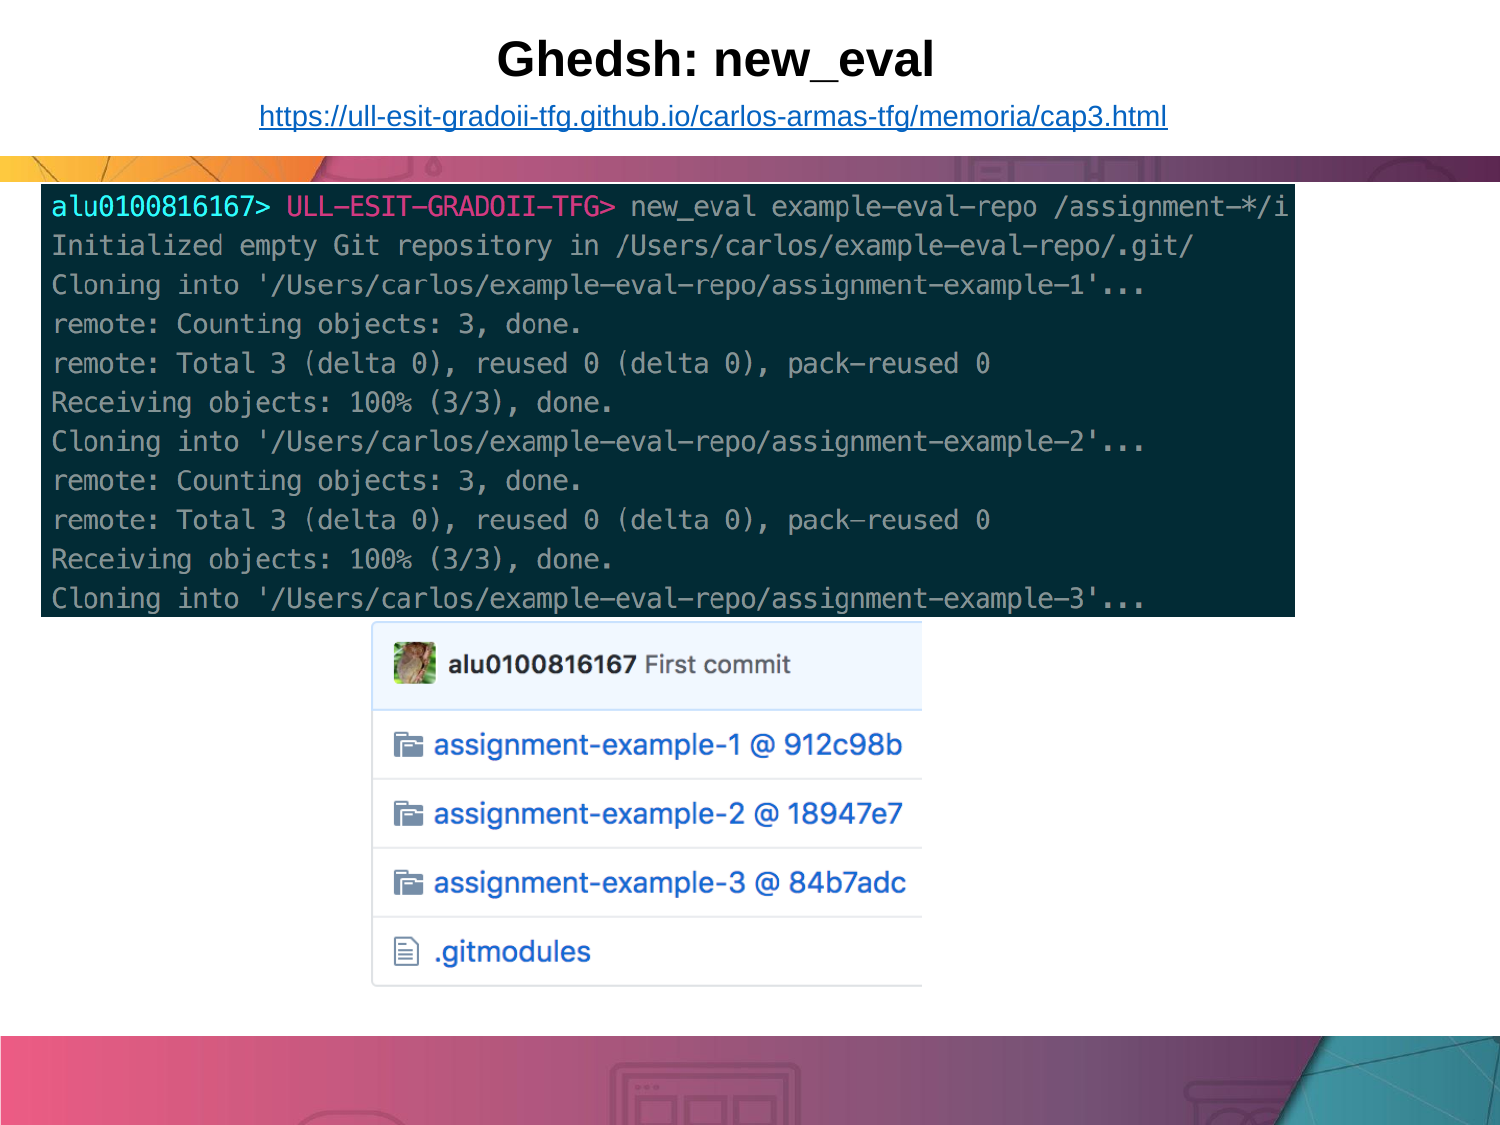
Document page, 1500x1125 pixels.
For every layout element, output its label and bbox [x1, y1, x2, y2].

picture [288, 588, 292, 607]
picture [178, 397, 185, 410]
picture [1026, 430, 1036, 450]
picture [837, 352, 847, 372]
picture [915, 432, 926, 450]
picture [992, 436, 1000, 450]
picture [1277, 201, 1283, 215]
picture [648, 516, 652, 526]
picture [776, 436, 785, 450]
picture [664, 242, 676, 252]
picture [445, 392, 456, 403]
picture [93, 319, 97, 332]
picture [560, 593, 567, 605]
picture [243, 397, 249, 417]
picture [86, 398, 90, 411]
picture [651, 436, 660, 450]
picture [341, 319, 348, 330]
picture [85, 475, 92, 489]
picture [335, 237, 340, 254]
picture [641, 235, 645, 254]
picture [585, 281, 598, 291]
picture [85, 319, 92, 332]
picture [366, 196, 379, 215]
picture [387, 392, 395, 411]
picture [945, 515, 952, 525]
picture [982, 353, 989, 372]
picture [257, 555, 269, 566]
picture [930, 281, 958, 291]
picture [1141, 201, 1145, 221]
picture [272, 521, 284, 529]
picture [453, 281, 457, 293]
picture [711, 596, 723, 603]
picture [930, 359, 942, 370]
picture [795, 286, 801, 293]
picture [352, 392, 363, 411]
picture [479, 240, 485, 254]
picture [695, 202, 708, 213]
picture [354, 240, 359, 254]
picture [562, 352, 566, 372]
picture [821, 516, 826, 528]
picture [147, 436, 154, 449]
picture [231, 397, 238, 409]
picture [163, 207, 171, 216]
picture [234, 281, 238, 293]
picture [1183, 239, 1190, 253]
picture [726, 356, 730, 372]
picture [413, 356, 417, 372]
picture [137, 436, 143, 450]
picture [371, 549, 379, 568]
picture [883, 281, 895, 291]
picture [1039, 437, 1052, 448]
picture [510, 596, 516, 603]
picture [652, 281, 660, 293]
picture [836, 241, 848, 252]
picture [526, 240, 531, 254]
picture [1120, 201, 1126, 215]
picture [572, 196, 582, 215]
picture [899, 240, 903, 260]
picture [382, 395, 386, 411]
picture [93, 475, 97, 489]
picture [1042, 240, 1047, 254]
picture [1086, 241, 1090, 253]
picture [555, 593, 559, 613]
picture [953, 509, 957, 528]
picture [149, 234, 160, 254]
picture [53, 276, 59, 293]
picture [515, 515, 519, 528]
picture [71, 430, 82, 450]
picture [180, 240, 190, 245]
picture [732, 436, 739, 448]
picture [680, 511, 691, 528]
picture [572, 430, 582, 450]
picture [260, 319, 265, 332]
picture [225, 594, 229, 606]
picture [1155, 201, 1160, 215]
picture [527, 282, 534, 293]
picture [105, 515, 113, 528]
picture [829, 201, 833, 215]
picture [433, 551, 437, 569]
picture [385, 515, 394, 528]
picture [319, 320, 323, 331]
picture [562, 509, 566, 528]
picture [760, 435, 767, 449]
picture [105, 475, 113, 489]
picture [273, 398, 278, 411]
picture [105, 358, 113, 372]
picture [1058, 200, 1065, 214]
picture [727, 593, 731, 613]
picture [1092, 208, 1098, 215]
picture [964, 282, 970, 289]
picture [119, 397, 125, 411]
picture [654, 247, 660, 254]
picture [369, 279, 376, 292]
picture [698, 358, 707, 372]
picture [413, 241, 426, 252]
picture [916, 234, 927, 254]
picture [257, 398, 269, 409]
picture [449, 436, 457, 450]
picture [867, 593, 875, 607]
picture [648, 202, 661, 213]
picture [601, 594, 629, 605]
picture [977, 513, 981, 528]
picture [131, 359, 144, 370]
picture [199, 319, 207, 332]
picture [479, 592, 486, 606]
picture [1072, 275, 1083, 293]
picture [155, 436, 159, 456]
picture [1133, 240, 1140, 253]
picture [491, 359, 504, 370]
picture [297, 275, 301, 293]
picture [434, 510, 438, 529]
picture [416, 593, 421, 607]
picture [366, 476, 379, 487]
picture [663, 201, 671, 215]
picture [682, 240, 687, 254]
picture [1071, 600, 1082, 608]
picture [553, 196, 568, 215]
picture [71, 274, 82, 293]
picture [117, 354, 128, 372]
picture [178, 473, 184, 489]
picture [324, 319, 332, 332]
picture [714, 201, 723, 215]
picture [795, 358, 802, 370]
picture [590, 510, 598, 528]
picture [523, 476, 527, 488]
picture [964, 439, 970, 446]
picture [352, 549, 363, 568]
picture [810, 600, 816, 607]
picture [820, 201, 828, 215]
picture [231, 319, 237, 332]
picture [69, 555, 82, 566]
picture [632, 358, 639, 369]
picture [164, 196, 174, 206]
picture [904, 593, 910, 607]
picture [93, 281, 97, 293]
picture [807, 201, 816, 215]
picture [744, 195, 755, 215]
picture [585, 555, 598, 566]
picture [823, 239, 830, 253]
picture [648, 359, 661, 370]
picture [352, 196, 363, 215]
picture [353, 475, 358, 495]
picture [466, 600, 472, 607]
picture [870, 240, 879, 254]
picture [732, 593, 739, 605]
picture [930, 516, 934, 526]
picture [385, 358, 394, 372]
picture [1180, 202, 1193, 213]
picture [335, 359, 348, 370]
picture [1072, 588, 1082, 599]
picture [413, 198, 434, 215]
picture [1001, 593, 1005, 607]
picture [327, 352, 331, 372]
picture [823, 436, 829, 450]
picture [836, 593, 843, 606]
picture [155, 280, 159, 299]
picture [547, 436, 551, 450]
picture [367, 511, 378, 528]
picture [400, 436, 409, 450]
picture [651, 593, 660, 607]
picture [632, 235, 636, 254]
picture [367, 236, 378, 254]
picture [853, 195, 864, 215]
picture [449, 240, 457, 254]
picture [194, 516, 198, 527]
picture [119, 436, 125, 450]
picture [638, 201, 644, 215]
picture [336, 313, 340, 332]
picture [760, 592, 767, 606]
picture [150, 397, 156, 411]
picture [635, 436, 645, 450]
picture [226, 391, 230, 411]
picture [701, 247, 707, 254]
picture [228, 358, 237, 372]
picture [460, 326, 472, 333]
picture [257, 240, 269, 254]
picture [727, 280, 731, 299]
picture [883, 240, 895, 254]
picture [945, 241, 974, 252]
picture [857, 436, 863, 450]
picture [242, 315, 253, 332]
picture [559, 554, 567, 568]
picture [1010, 234, 1021, 254]
picture [476, 404, 488, 412]
picture [883, 359, 895, 370]
picture [554, 320, 567, 330]
picture [538, 359, 551, 370]
picture [338, 436, 343, 450]
picture [554, 555, 558, 567]
picture [982, 240, 989, 254]
picture [100, 476, 104, 488]
picture [272, 365, 284, 373]
picture [585, 398, 598, 409]
picture [491, 594, 504, 605]
picture [383, 476, 388, 489]
picture [1028, 201, 1036, 215]
picture [512, 240, 520, 254]
picture [920, 365, 926, 372]
picture [431, 430, 442, 450]
picture [296, 319, 300, 338]
picture [523, 320, 527, 331]
picture [585, 594, 598, 605]
picture [119, 240, 125, 254]
picture [727, 436, 731, 456]
picture [560, 436, 567, 448]
picture [435, 240, 442, 252]
picture [356, 600, 362, 607]
picture [69, 359, 82, 370]
picture [460, 196, 473, 215]
picture [353, 352, 363, 372]
picture [53, 392, 65, 411]
picture [199, 475, 207, 489]
picture [731, 353, 739, 372]
picture [867, 202, 880, 213]
picture [336, 470, 340, 489]
picture [794, 240, 802, 254]
picture [320, 196, 332, 215]
picture [515, 470, 519, 489]
picture [273, 555, 277, 567]
picture [445, 549, 456, 560]
picture [977, 356, 981, 372]
picture [1014, 201, 1021, 213]
picture [918, 276, 922, 293]
picture [821, 359, 826, 372]
picture [194, 241, 207, 252]
picture [635, 593, 645, 607]
picture [904, 436, 910, 450]
picture [933, 201, 941, 215]
picture [1108, 208, 1114, 215]
picture [92, 201, 96, 215]
picture [477, 392, 488, 403]
picture [327, 509, 331, 528]
picture [1014, 593, 1021, 605]
picture [515, 313, 519, 332]
picture [100, 398, 113, 409]
picture [278, 475, 284, 489]
picture [53, 589, 59, 607]
picture [324, 475, 332, 489]
picture [795, 515, 802, 526]
picture [980, 201, 984, 215]
picture [418, 510, 426, 528]
picture [1072, 432, 1082, 450]
text_box [0, 0, 1500, 1125]
picture [449, 593, 457, 607]
picture [319, 358, 326, 369]
picture [273, 240, 277, 260]
picture [131, 320, 144, 330]
picture [150, 554, 156, 568]
picture [554, 398, 558, 410]
picture [496, 392, 500, 412]
picture [507, 475, 514, 486]
picture [106, 436, 112, 450]
picture [585, 437, 598, 448]
picture [199, 358, 207, 372]
picture [134, 240, 143, 254]
picture [275, 435, 282, 449]
picture [1141, 240, 1145, 260]
picture [1026, 587, 1036, 607]
picture [538, 554, 545, 565]
picture [200, 593, 206, 607]
picture [275, 592, 282, 606]
picture [742, 594, 746, 606]
picture [210, 398, 214, 410]
picture [147, 593, 154, 606]
picture [117, 196, 129, 215]
picture [75, 240, 81, 254]
picture [69, 320, 82, 330]
picture [397, 196, 411, 215]
picture [131, 476, 144, 487]
picture [200, 436, 206, 450]
picture [1039, 281, 1052, 291]
picture [554, 358, 561, 369]
picture [554, 476, 567, 487]
picture [199, 515, 207, 528]
picture [169, 554, 175, 568]
picture [382, 552, 386, 567]
picture [100, 320, 104, 331]
picture [278, 240, 285, 252]
picture [89, 593, 97, 607]
picture [591, 240, 597, 254]
picture [356, 443, 362, 450]
picture [1073, 201, 1082, 215]
picture [273, 353, 284, 364]
picture [920, 521, 926, 528]
picture [419, 482, 425, 489]
picture [289, 550, 300, 568]
picture [1001, 436, 1005, 450]
picture [747, 353, 751, 373]
picture [572, 274, 582, 293]
picture [1152, 240, 1158, 254]
picture [1212, 197, 1223, 215]
picture [1248, 196, 1252, 211]
picture [134, 397, 144, 411]
picture [729, 201, 738, 215]
picture [573, 240, 578, 254]
picture [335, 516, 339, 526]
picture [837, 201, 841, 221]
picture [431, 587, 442, 607]
picture [585, 198, 590, 215]
picture [883, 594, 895, 605]
picture [194, 196, 205, 215]
picture [601, 437, 629, 448]
picture [134, 554, 144, 568]
picture [464, 473, 472, 481]
picture [1173, 201, 1177, 215]
picture [56, 475, 61, 489]
picture [1261, 200, 1268, 214]
picture [56, 358, 61, 372]
picture [711, 439, 723, 446]
picture [400, 240, 405, 254]
picture [671, 201, 677, 215]
picture [1164, 201, 1172, 215]
picture [383, 594, 388, 607]
picture [491, 516, 495, 526]
picture [559, 397, 567, 411]
picture [243, 352, 254, 372]
picture [147, 198, 151, 215]
picture [479, 515, 484, 528]
picture [463, 396, 470, 410]
picture [795, 600, 801, 607]
picture [87, 240, 93, 254]
picture [666, 352, 676, 372]
picture [555, 436, 559, 456]
picture [915, 589, 926, 607]
picture [260, 475, 265, 489]
picture [199, 203, 207, 213]
picture [524, 196, 534, 215]
picture [995, 240, 1004, 254]
picture [507, 319, 514, 329]
picture [836, 436, 843, 449]
picture [186, 554, 190, 573]
picture [131, 516, 135, 526]
picture [369, 435, 376, 449]
picture [1039, 594, 1052, 605]
picture [491, 437, 504, 448]
picture [93, 515, 97, 528]
picture [71, 195, 77, 214]
picture [225, 196, 236, 215]
picture [711, 282, 723, 289]
picture [243, 509, 254, 528]
picture [792, 204, 798, 211]
picture [1009, 280, 1013, 299]
picture [319, 476, 323, 488]
picture [585, 513, 589, 528]
picture [56, 201, 65, 215]
picture [177, 510, 192, 528]
picture [366, 552, 370, 567]
picture [71, 587, 82, 607]
picture [100, 555, 113, 566]
picture [210, 555, 214, 567]
picture [383, 437, 388, 450]
picture [964, 596, 970, 603]
picture [917, 201, 927, 215]
picture [776, 593, 785, 607]
picture [319, 594, 332, 605]
picture [106, 593, 112, 607]
picture [727, 241, 732, 254]
picture [117, 472, 128, 489]
picture [698, 436, 703, 450]
picture [544, 475, 550, 489]
picture [100, 198, 104, 215]
picture [179, 196, 191, 215]
picture [155, 593, 159, 613]
picture [210, 240, 217, 251]
picture [538, 436, 546, 450]
picture [53, 549, 65, 568]
picture [288, 319, 295, 331]
picture [273, 510, 284, 520]
picture [775, 234, 786, 254]
picture [214, 276, 218, 293]
picture [479, 279, 486, 292]
picture [56, 515, 61, 528]
picture [1009, 201, 1013, 221]
picture [296, 475, 300, 495]
picture [437, 206, 442, 215]
picture [401, 281, 409, 293]
picture [666, 509, 676, 528]
picture [434, 353, 438, 373]
picture [353, 319, 358, 338]
picture [319, 515, 326, 525]
picture [538, 240, 551, 260]
picture [100, 359, 104, 371]
picture [945, 358, 952, 369]
picture [117, 315, 128, 332]
picture [496, 549, 500, 568]
picture [319, 437, 332, 448]
picture [554, 515, 561, 525]
picture [117, 511, 128, 528]
picture [54, 235, 65, 254]
picture [854, 243, 860, 250]
picture [666, 587, 676, 607]
picture [760, 240, 765, 254]
picture [992, 593, 1000, 607]
picture [186, 397, 190, 417]
picture [930, 437, 958, 448]
picture [288, 275, 292, 293]
picture [726, 513, 730, 528]
picture [93, 358, 97, 372]
picture [371, 392, 379, 411]
picture [1026, 274, 1036, 293]
picture [383, 196, 394, 215]
picture [137, 593, 143, 607]
picture [823, 593, 829, 607]
picture [181, 593, 187, 607]
picture [69, 398, 82, 409]
picture [69, 476, 82, 487]
picture [593, 206, 598, 215]
picture [400, 593, 409, 607]
picture [356, 286, 362, 293]
picture [790, 358, 794, 377]
picture [89, 436, 97, 450]
picture [466, 247, 472, 254]
picture [211, 354, 221, 372]
picture [930, 594, 958, 605]
picture [491, 196, 504, 215]
picture [491, 281, 504, 291]
picture [980, 436, 988, 450]
picture [353, 509, 363, 528]
picture [1009, 436, 1013, 456]
picture [731, 510, 739, 528]
picture [230, 436, 238, 450]
picture [1165, 236, 1176, 254]
picture [383, 320, 388, 332]
picture [461, 314, 472, 325]
picture [546, 391, 550, 411]
picture [508, 196, 519, 215]
picture [241, 241, 254, 252]
picture [466, 443, 472, 450]
picture [430, 240, 434, 260]
picture [745, 240, 754, 254]
picture [56, 319, 61, 332]
picture [790, 515, 794, 534]
picture [1014, 436, 1021, 448]
picture [275, 279, 282, 292]
picture [230, 203, 238, 213]
picture [980, 593, 988, 607]
picture [194, 320, 198, 331]
picture [747, 510, 751, 529]
picture [230, 593, 238, 607]
picture [297, 431, 301, 450]
picture [305, 196, 316, 215]
picture [666, 274, 676, 293]
picture [119, 554, 125, 568]
picture [231, 554, 238, 566]
picture [289, 236, 300, 254]
picture [837, 509, 847, 528]
picture [883, 437, 895, 448]
picture [981, 281, 988, 293]
picture [241, 196, 253, 201]
picture [538, 397, 545, 408]
picture [810, 443, 816, 450]
picture [177, 353, 192, 372]
picture [742, 437, 746, 449]
picture [953, 352, 957, 372]
picture [341, 475, 348, 487]
picture [231, 475, 237, 489]
picture [930, 241, 942, 252]
picture [288, 431, 292, 450]
picture [399, 472, 409, 489]
picture [366, 395, 370, 411]
picture [538, 593, 546, 607]
picture [366, 320, 379, 330]
picture [433, 394, 437, 413]
picture [288, 475, 295, 488]
picture [278, 319, 284, 332]
picture [387, 549, 395, 568]
picture [1133, 201, 1140, 214]
picture [297, 588, 301, 607]
picture [807, 358, 816, 372]
picture [635, 281, 644, 293]
picture [289, 393, 300, 411]
picture [85, 358, 92, 372]
picture [169, 397, 175, 411]
picture [906, 358, 910, 372]
picture [338, 593, 343, 607]
picture [477, 549, 488, 560]
picture [982, 510, 989, 528]
picture [369, 592, 376, 606]
picture [225, 437, 229, 449]
picture [463, 553, 470, 567]
picture [492, 236, 503, 254]
picture [211, 511, 221, 528]
picture [181, 436, 187, 450]
picture [479, 435, 486, 449]
picture [194, 476, 198, 488]
picture [1076, 240, 1083, 252]
picture [242, 472, 253, 489]
picture [857, 593, 863, 607]
picture [100, 516, 104, 527]
picture [1105, 239, 1112, 253]
picture [1091, 240, 1099, 254]
picture [304, 240, 316, 254]
picture [178, 315, 184, 332]
picture [773, 202, 786, 213]
picture [416, 436, 421, 450]
picture [85, 515, 92, 528]
picture [297, 196, 301, 215]
picture [211, 196, 222, 215]
picture [640, 509, 644, 528]
picture [810, 247, 816, 254]
picture [810, 286, 816, 293]
picture [666, 430, 676, 450]
picture [105, 319, 113, 332]
picture [632, 515, 639, 525]
picture [510, 282, 516, 289]
picture [760, 279, 767, 292]
picture [876, 436, 880, 450]
picture [211, 432, 221, 450]
picture [413, 513, 417, 528]
picture [795, 443, 801, 450]
picture [876, 593, 880, 607]
picture [807, 515, 816, 528]
picture [515, 358, 519, 372]
picture [371, 621, 923, 991]
picture [883, 516, 887, 526]
picture [572, 587, 582, 607]
picture [747, 593, 755, 607]
picture [789, 241, 793, 253]
picture [507, 241, 511, 253]
picture [226, 548, 230, 568]
picture [228, 515, 237, 528]
picture [538, 516, 542, 526]
picture [527, 439, 534, 450]
picture [904, 240, 911, 252]
picture [640, 352, 644, 372]
picture [547, 593, 551, 607]
picture [713, 239, 720, 253]
picture [178, 554, 185, 567]
picture [906, 515, 910, 528]
picture [947, 195, 958, 215]
picture [399, 315, 409, 332]
picture [546, 548, 550, 568]
picture [1009, 593, 1013, 613]
picture [69, 516, 73, 526]
picture [319, 281, 332, 291]
picture [445, 196, 457, 215]
picture [585, 356, 589, 372]
picture [445, 404, 456, 412]
picture [460, 482, 472, 490]
picture [698, 515, 707, 528]
picture [131, 198, 135, 215]
picture [383, 281, 388, 293]
picture [751, 281, 755, 293]
picture [418, 353, 426, 372]
picture [992, 202, 1005, 213]
picture [1055, 241, 1068, 252]
picture [777, 281, 785, 293]
picture [883, 202, 911, 213]
picture [211, 589, 221, 607]
picture [870, 515, 875, 528]
picture [166, 240, 172, 254]
picture [601, 281, 629, 291]
picture [431, 274, 442, 293]
picture [343, 245, 348, 254]
picture [53, 432, 59, 450]
picture [119, 593, 125, 607]
picture [527, 596, 534, 607]
picture [194, 359, 198, 371]
picture [479, 358, 484, 372]
picture [544, 319, 550, 332]
picture [870, 358, 875, 372]
picture [510, 439, 516, 446]
picture [367, 354, 378, 372]
picture [698, 593, 703, 607]
picture [555, 280, 559, 299]
picture [590, 353, 598, 372]
picture [747, 436, 755, 450]
picture [466, 286, 472, 293]
picture [867, 436, 875, 450]
picture [476, 196, 488, 215]
picture [101, 236, 112, 254]
picture [680, 354, 691, 372]
picture [243, 554, 249, 573]
